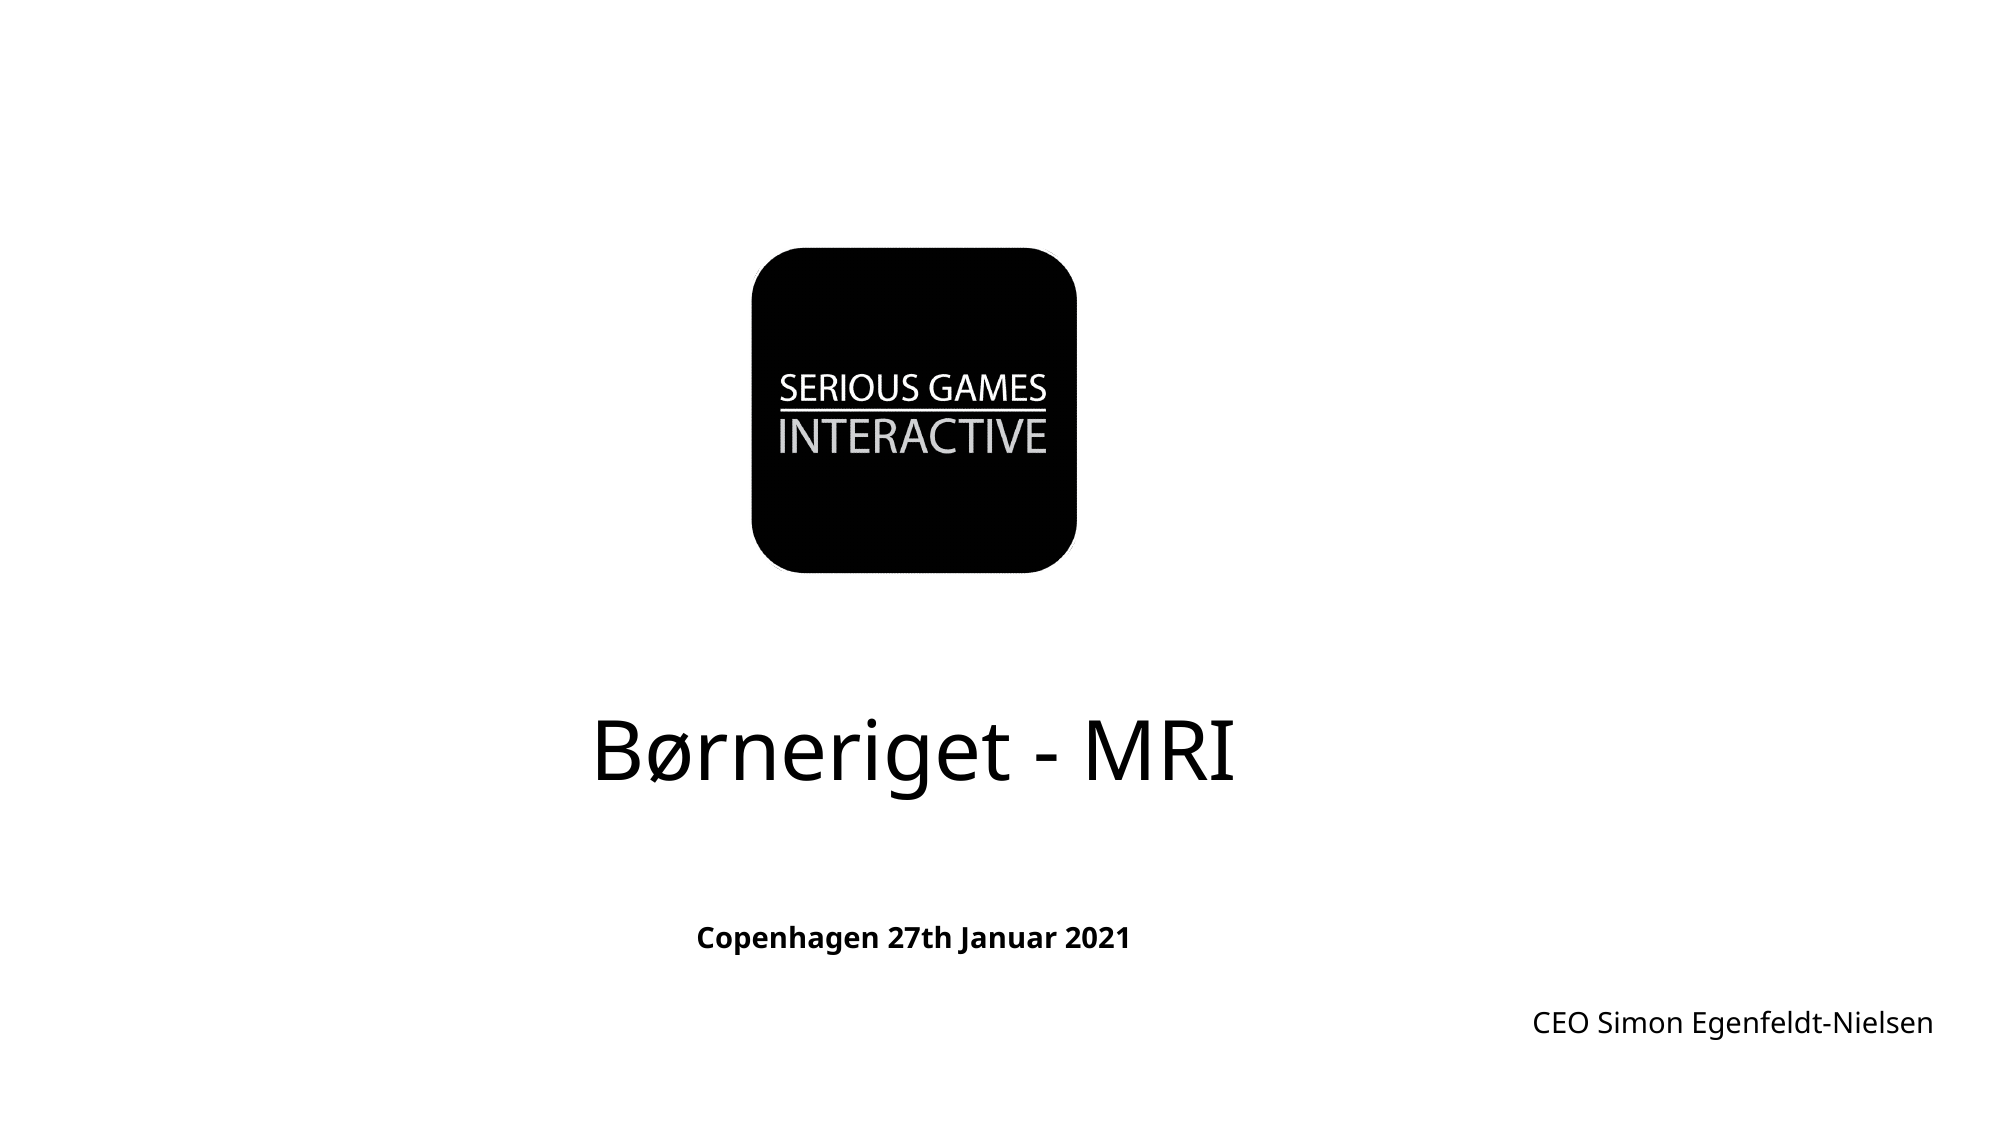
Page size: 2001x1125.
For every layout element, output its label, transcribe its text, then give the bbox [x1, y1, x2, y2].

picture [635, 130, 1193, 689]
text_box Børneriget - MRI [575, 689, 1253, 905]
text_box CEO Simon Egenfeldt-Nielsen [1353, 977, 1950, 1100]
text_box Copenhagen 27th Januar 2021 [497, 892, 1332, 976]
